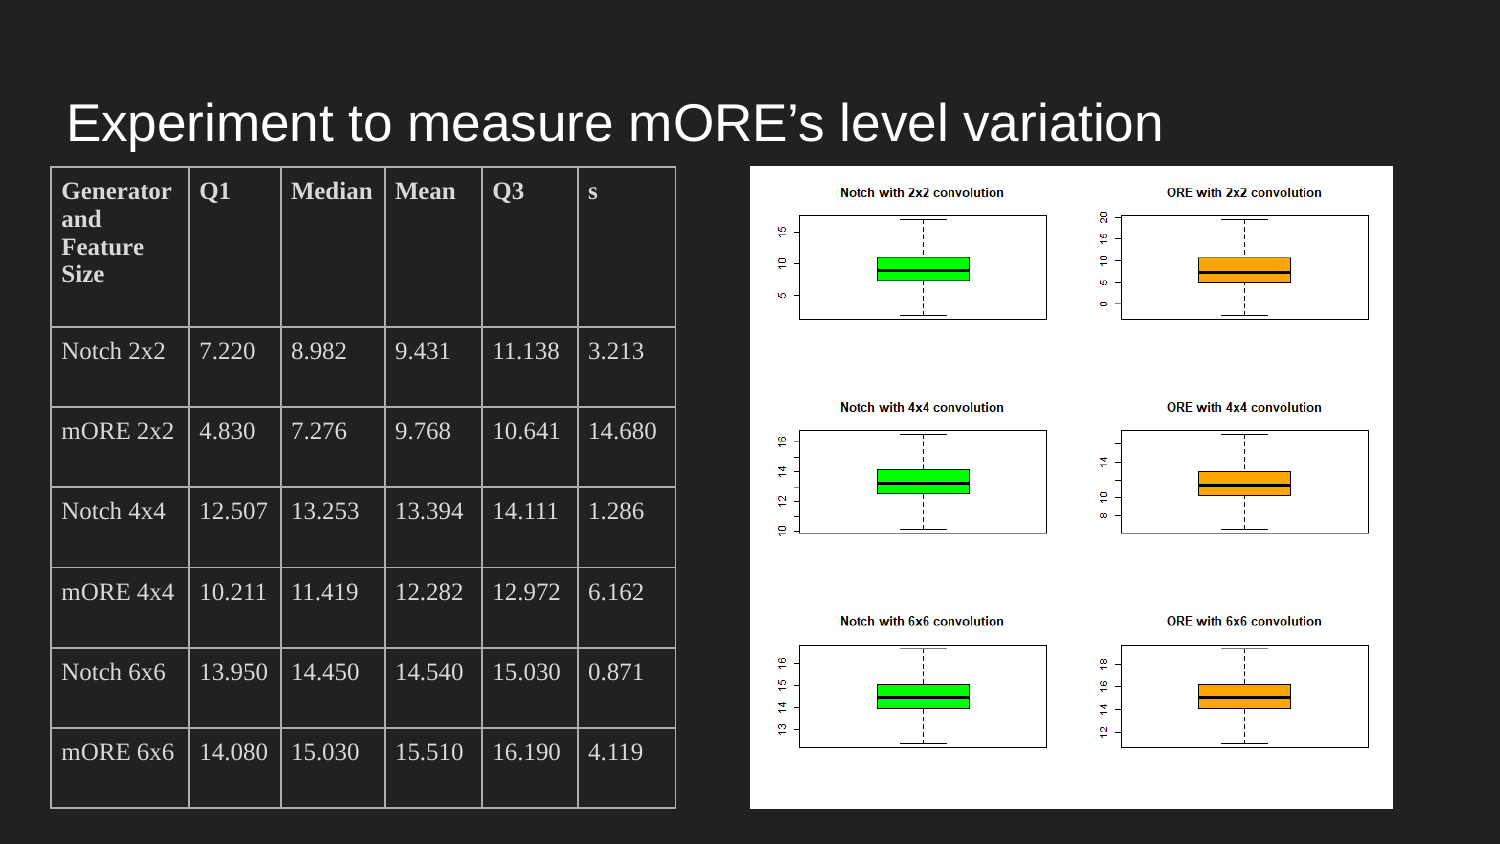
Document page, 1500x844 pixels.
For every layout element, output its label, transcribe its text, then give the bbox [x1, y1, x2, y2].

table_cell 14.080 [190, 729, 280, 807]
table_header Q3 [483, 168, 577, 326]
table_cell 10.211 [190, 568, 280, 647]
table_cell 9.431 [386, 328, 481, 406]
table_cell 14.111 [483, 488, 577, 567]
table_cell 4.119 [579, 729, 675, 807]
table_cell 16.190 [483, 729, 577, 807]
table_cell 15.510 [386, 729, 481, 807]
table_cell 13.394 [386, 488, 481, 567]
picture [749, 166, 1393, 809]
table_cell 4.830 [190, 408, 280, 486]
table_header Mean [386, 168, 481, 326]
table_cell 3.213 [579, 328, 675, 406]
table_cell 10.641 [483, 408, 577, 486]
table_cell 7.276 [282, 408, 384, 486]
table_cell 14.680 [579, 408, 675, 486]
table_cell 15.030 [282, 729, 384, 807]
table_cell 11.138 [483, 328, 577, 406]
table_header Median [282, 168, 384, 326]
table_cell mORE 6x6 [52, 729, 188, 807]
table_cell 12.282 [386, 568, 481, 647]
table_cell 14.540 [386, 649, 481, 727]
table_header Q1 [190, 168, 280, 326]
table_header s [579, 168, 675, 326]
table_cell Notch 6x6 [52, 649, 188, 727]
table_cell Notch 4x4 [52, 488, 188, 567]
table_cell mORE 4x4 [52, 568, 188, 647]
table_cell 11.419 [282, 568, 384, 647]
table_cell 7.220 [190, 328, 280, 406]
table_header Generator and Feature Size [52, 168, 188, 326]
table_cell 8.982 [282, 328, 384, 406]
table_cell 9.768 [386, 408, 481, 486]
table_cell 1.286 [579, 488, 675, 567]
table_cell 0.871 [579, 649, 675, 727]
table_cell 12.972 [483, 568, 577, 647]
table_cell mORE 2x2 [52, 408, 188, 486]
table_cell 12.507 [190, 488, 280, 567]
table_cell 6.162 [579, 568, 675, 647]
table_cell 13.253 [282, 488, 384, 567]
title Experiment to measure mORE’s level variation [51, 72, 1449, 167]
table_cell Notch 2x2 [52, 328, 188, 406]
table_cell 14.450 [282, 649, 384, 727]
table_cell 13.950 [190, 649, 280, 727]
table_cell 15.030 [483, 649, 577, 727]
